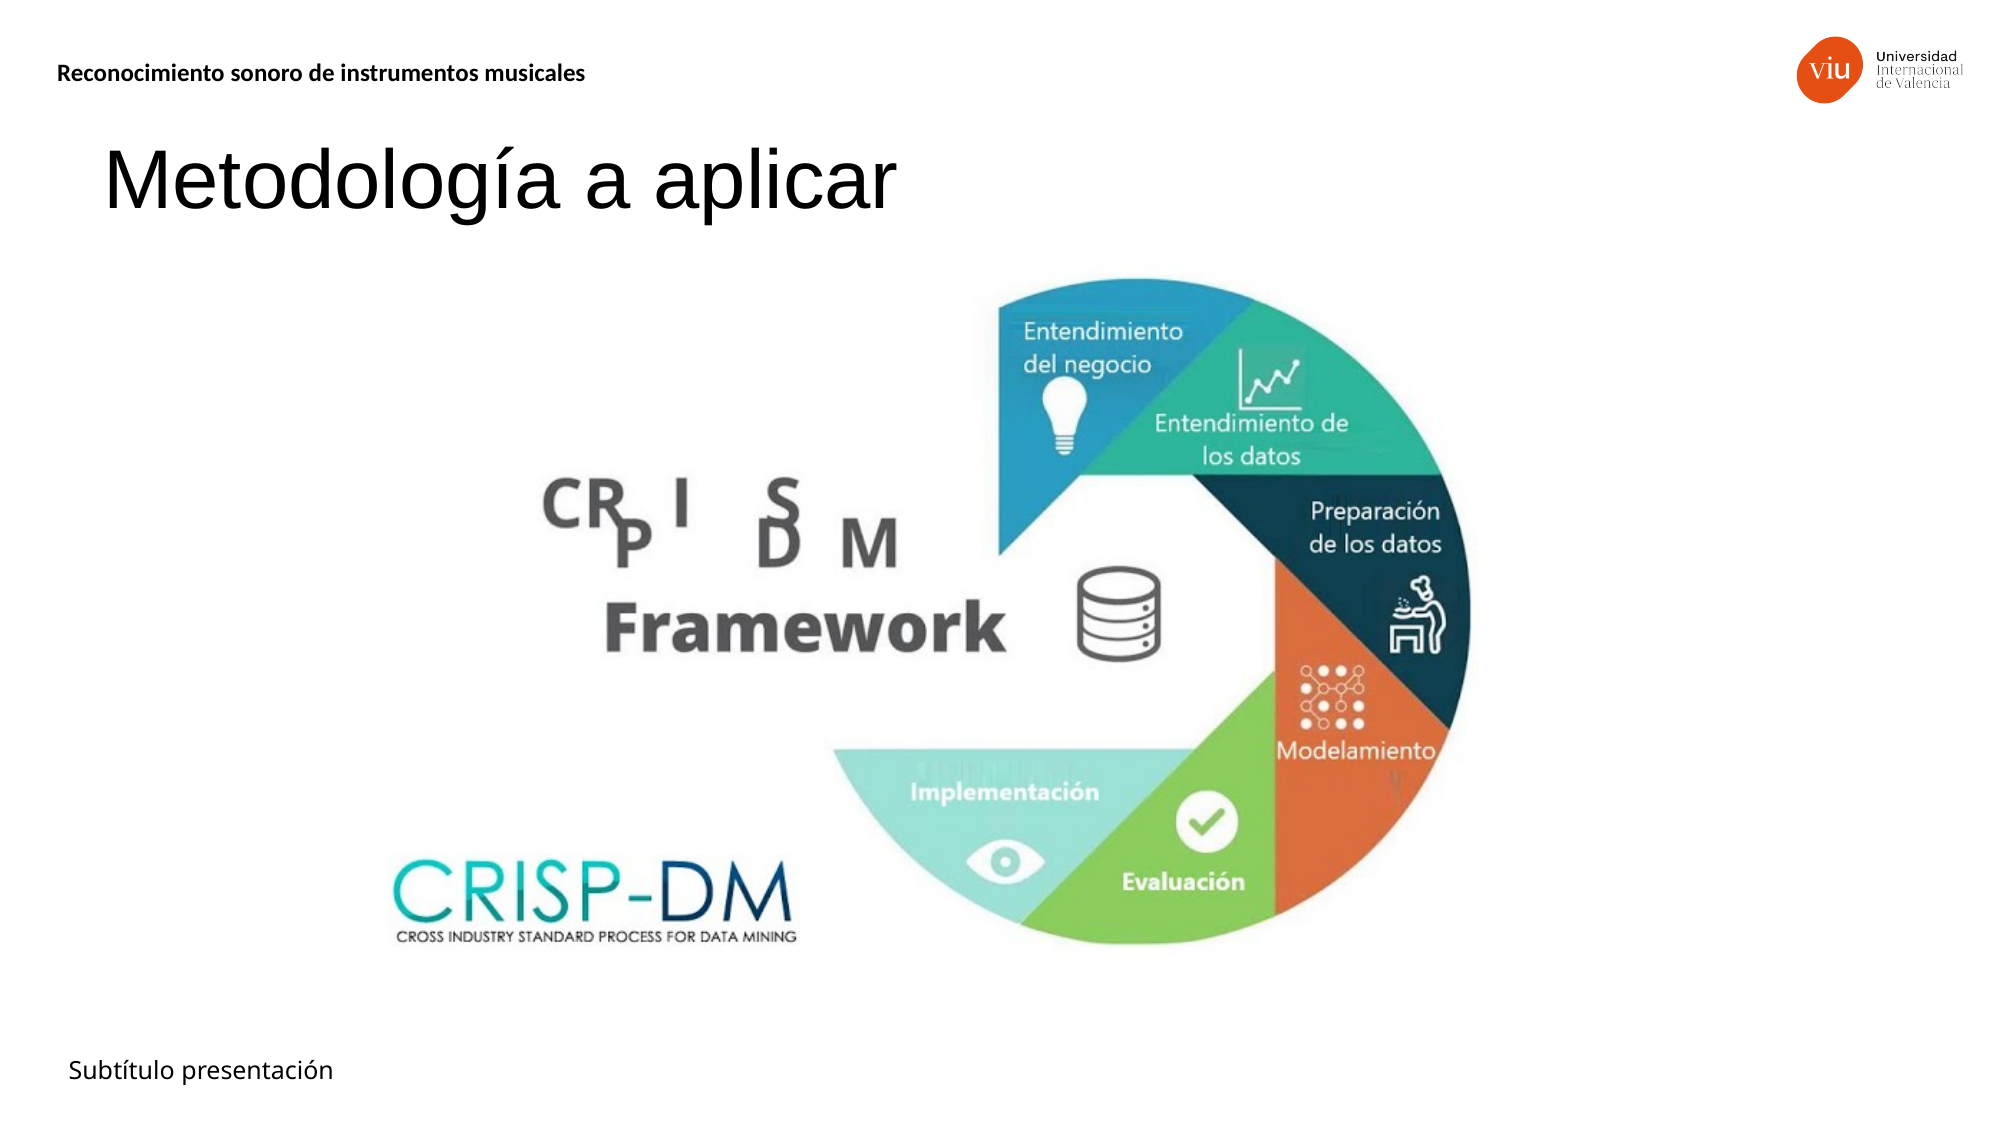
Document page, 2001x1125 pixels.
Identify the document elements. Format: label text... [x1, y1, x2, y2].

picture [1781, 20, 1979, 120]
picture [354, 235, 1507, 982]
text_box Metodología a aplicar [88, 118, 1624, 226]
text_box Reconocimiento sonoro de instrumentos musicales [42, 50, 725, 97]
